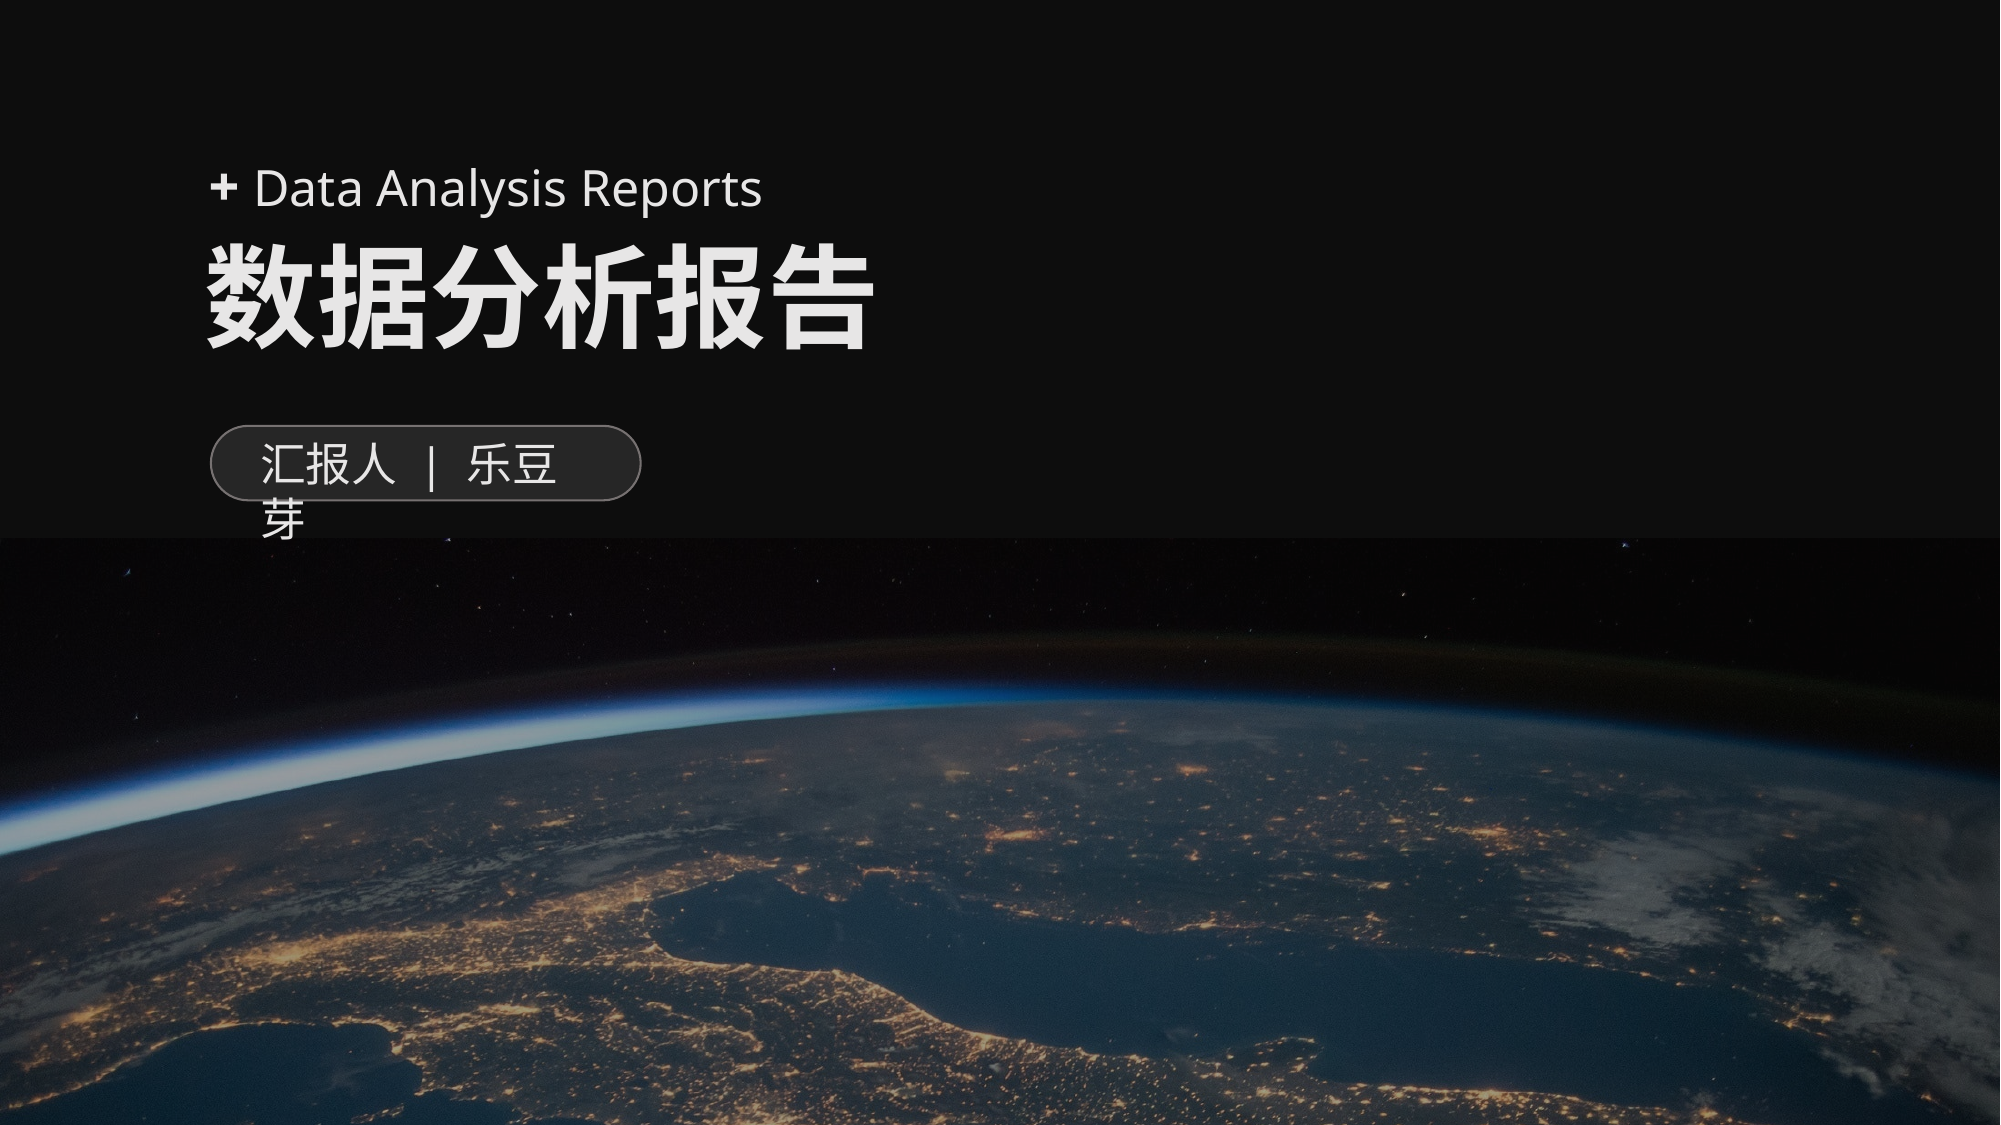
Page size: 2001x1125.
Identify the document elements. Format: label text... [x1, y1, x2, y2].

text_box Data Analysis Reports [238, 148, 970, 224]
text_box 数据分析报告 [190, 219, 951, 370]
text_box [210, 173, 238, 201]
text_box 汇报人 | 乐豆芽 [245, 427, 616, 539]
text_box [209, 424, 642, 502]
picture [0, 538, 2000, 1125]
